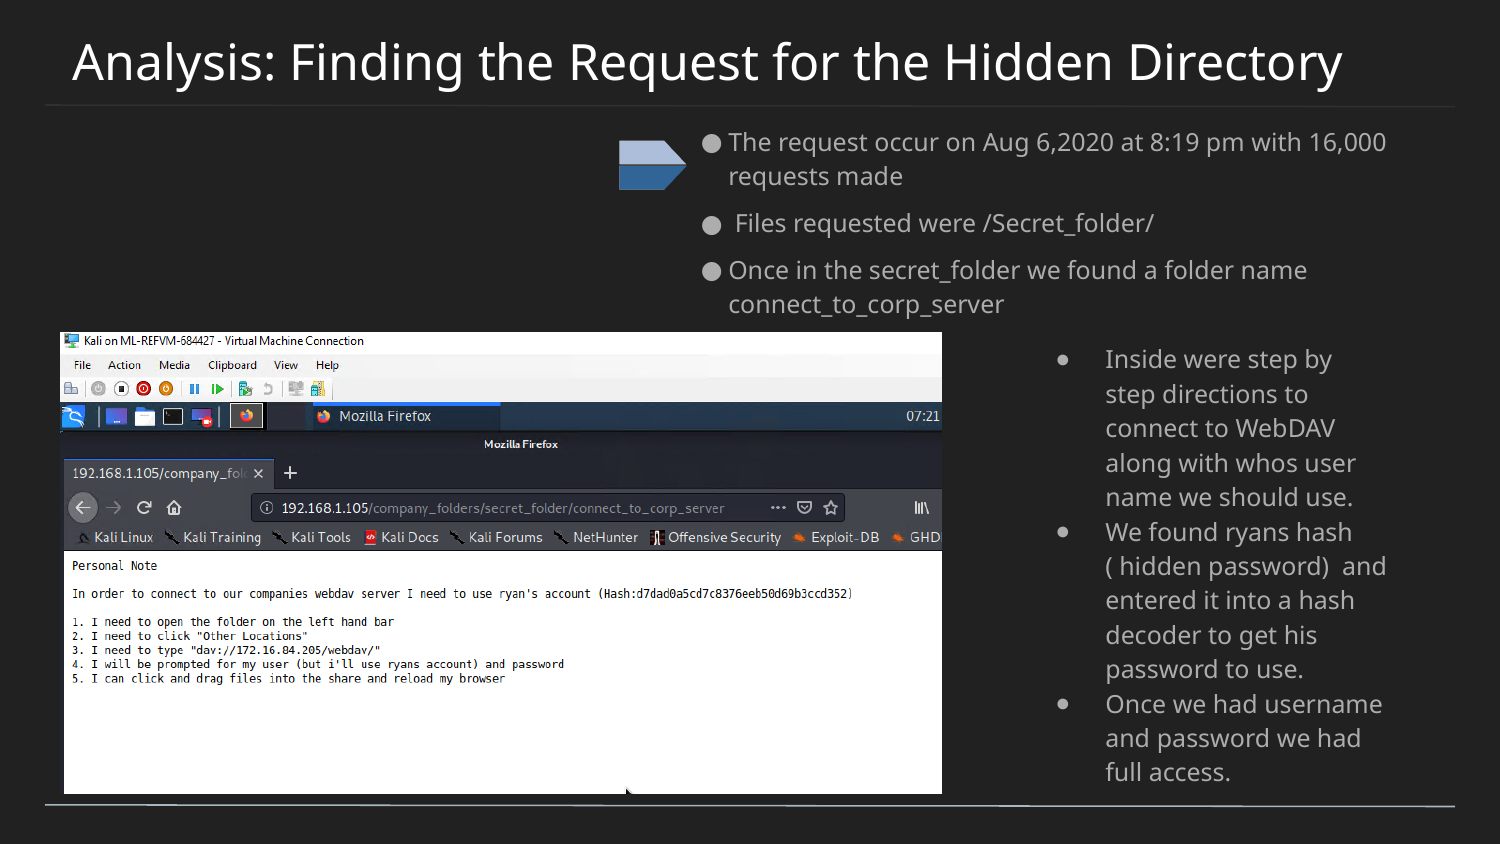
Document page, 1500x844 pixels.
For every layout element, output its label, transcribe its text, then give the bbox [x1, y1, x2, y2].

list The request occur on Aug 6,2020 at 8:19 pm with 16,000 requests made Files requested were /Secret_folder/ Once in the secret_folder we found a folder name connect_to_corp_server [600, 121, 1500, 404]
picture [59, 332, 943, 794]
subtitle Inside were step by step directions to connect to WebDAV along with whos user name we should use. We found ryans hash ( hidden password) and entered it into a hash decoder to get his password to use. Once we had username and password we had full access. [955, 404, 1464, 794]
title Analysis: Finding the Request for the Hidden Directory [0, 0, 1500, 88]
picture [616, 136, 687, 192]
